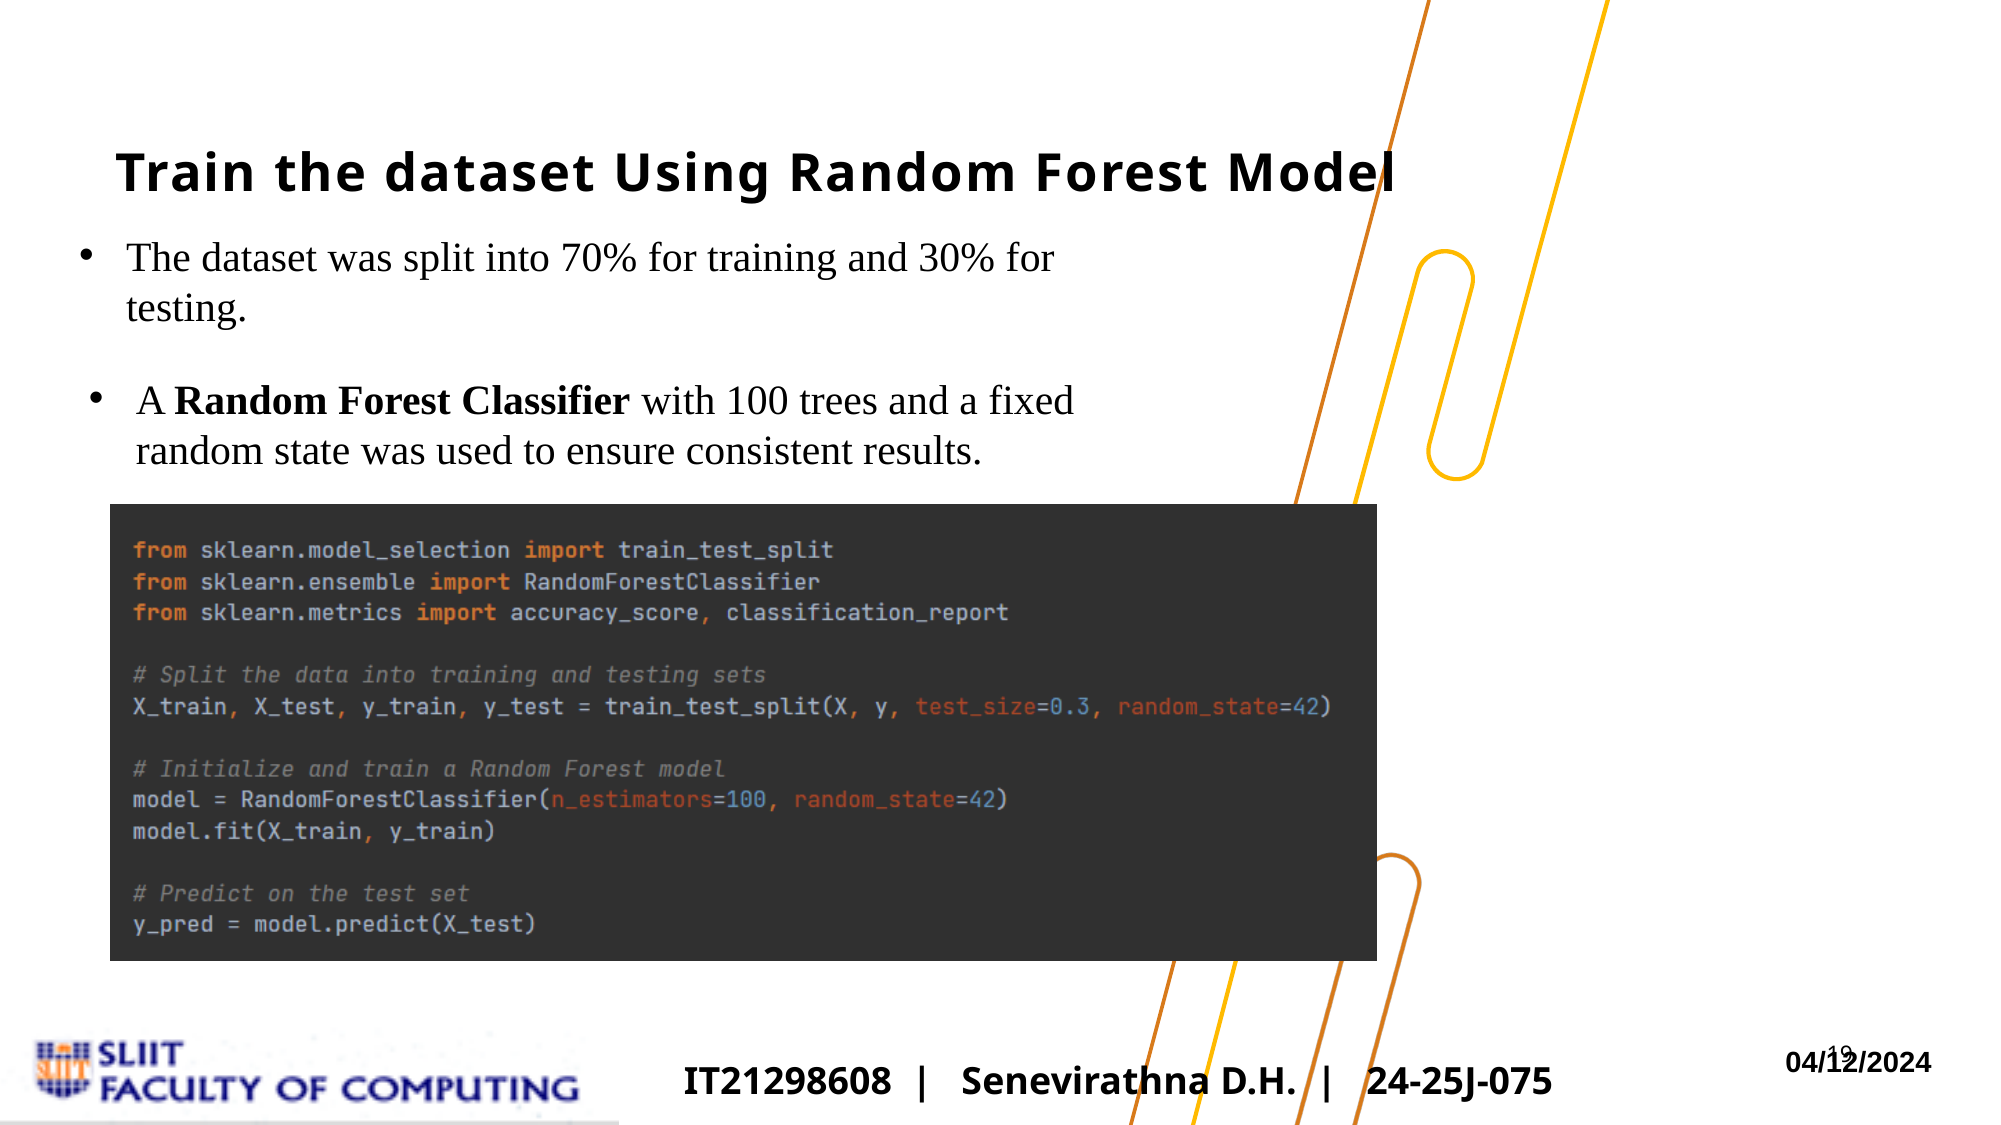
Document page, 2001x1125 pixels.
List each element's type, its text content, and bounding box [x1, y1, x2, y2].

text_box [0, 1014, 2000, 1125]
picture [109, 503, 1429, 1014]
text_box The dataset was split into 70% for training and 30% for testing. [64, 222, 1190, 337]
text_box [1220, 970, 1236, 1010]
title Train the dataset Using Random Forest Model [100, 89, 1429, 274]
text_box [1353, 0, 1611, 501]
list [82, 286, 1284, 986]
text_box A Random Forest Classifier with 100 trees and a fixed random state was used to ensure consistent results. [74, 364, 1199, 480]
